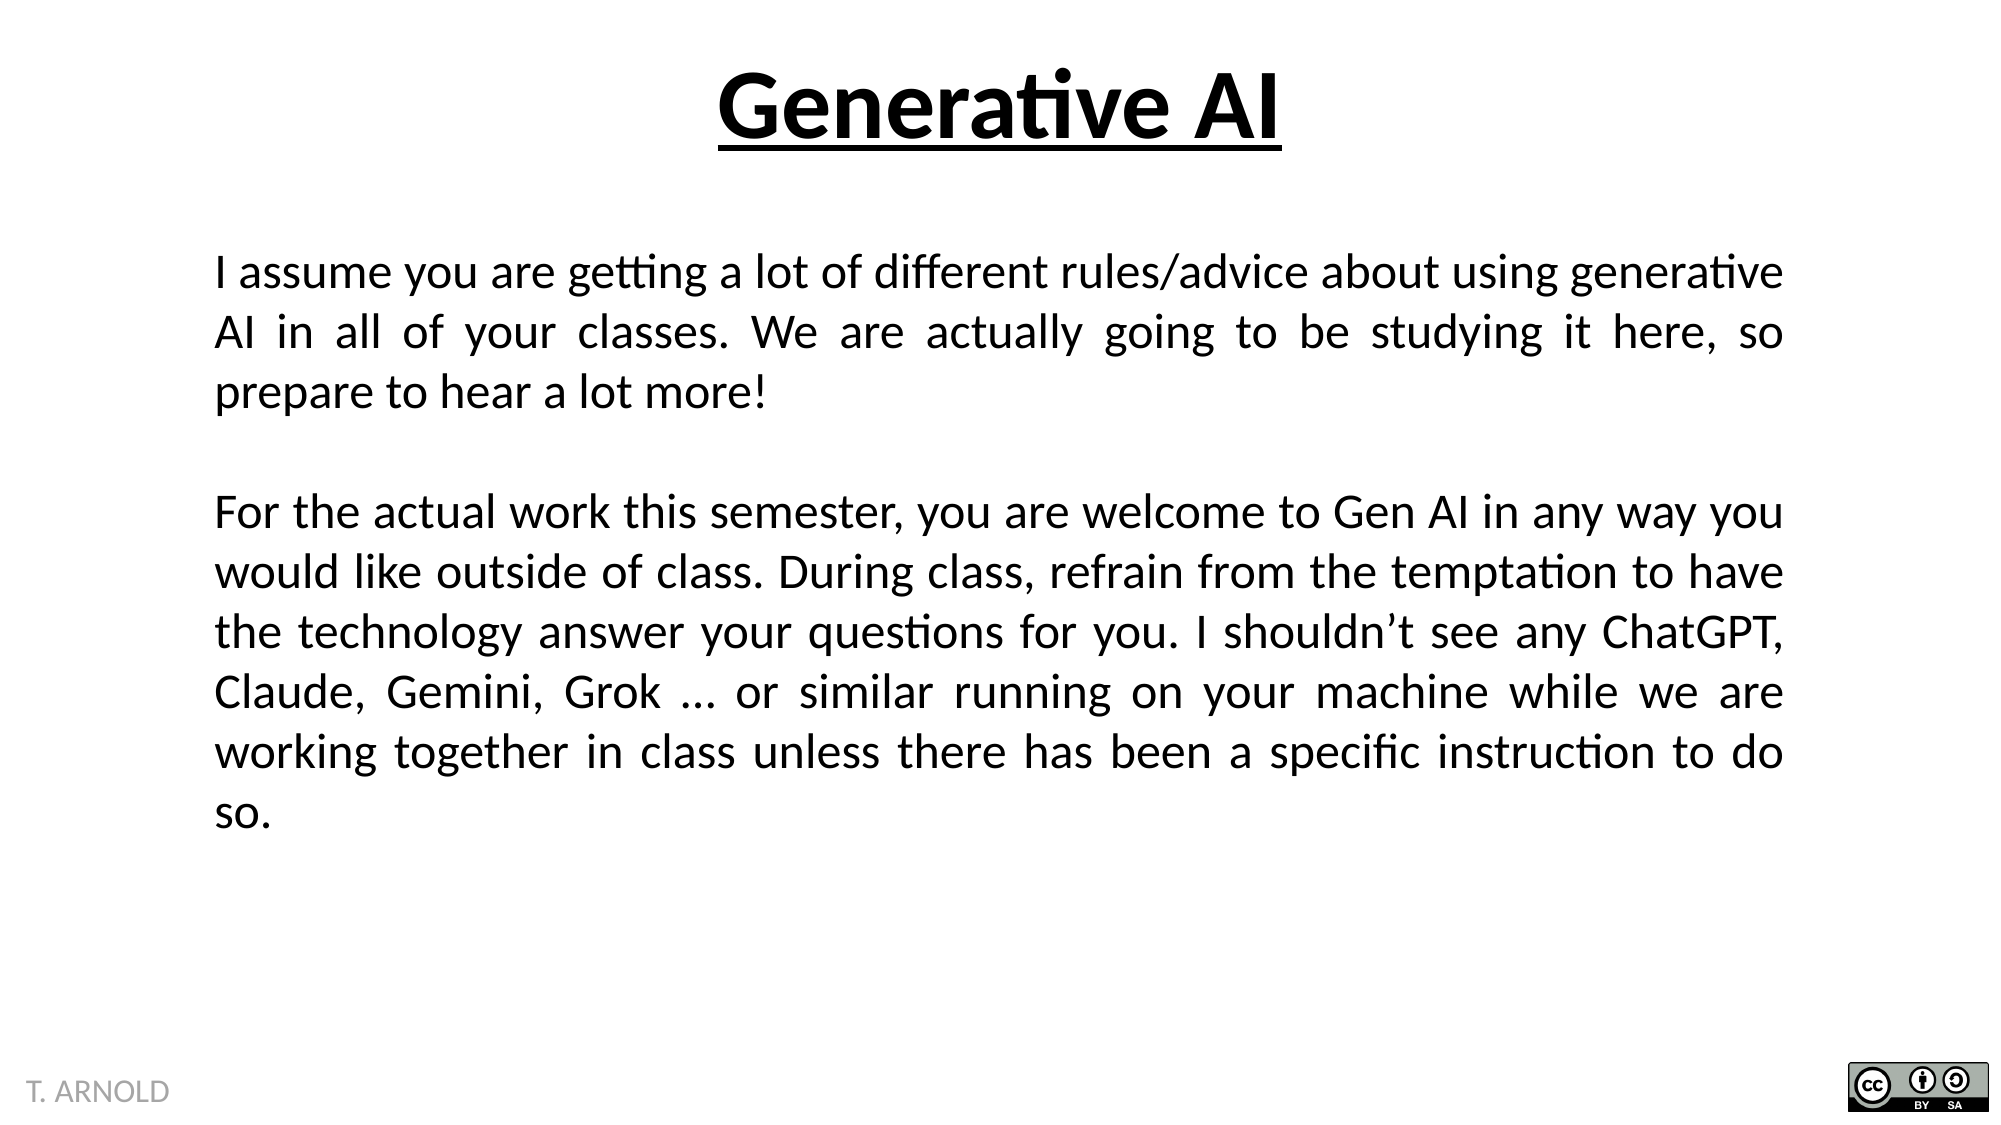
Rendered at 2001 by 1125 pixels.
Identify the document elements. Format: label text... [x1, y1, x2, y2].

text_box Generative AI [395, 30, 1605, 166]
text_box T. ARNOLD [11, 1062, 673, 1117]
picture [1848, 1062, 1989, 1112]
text_box I assume you are getting a lot of different rules/advice about using generative AI in all of your classes. We are actually going to be studying it here, so prepare to hear a lot more! For the actual work this semester, you are welcome to Gen AI in any way you would like outside of class. During class, refrain from the temptation to have the technology answer your questions for you. I shouldn’t see any ChatGPT, Claude, Gemini, Grok … or similar running on your machine while we are working together in class unless there has been a specific instruction to do so. [199, 230, 1801, 846]
